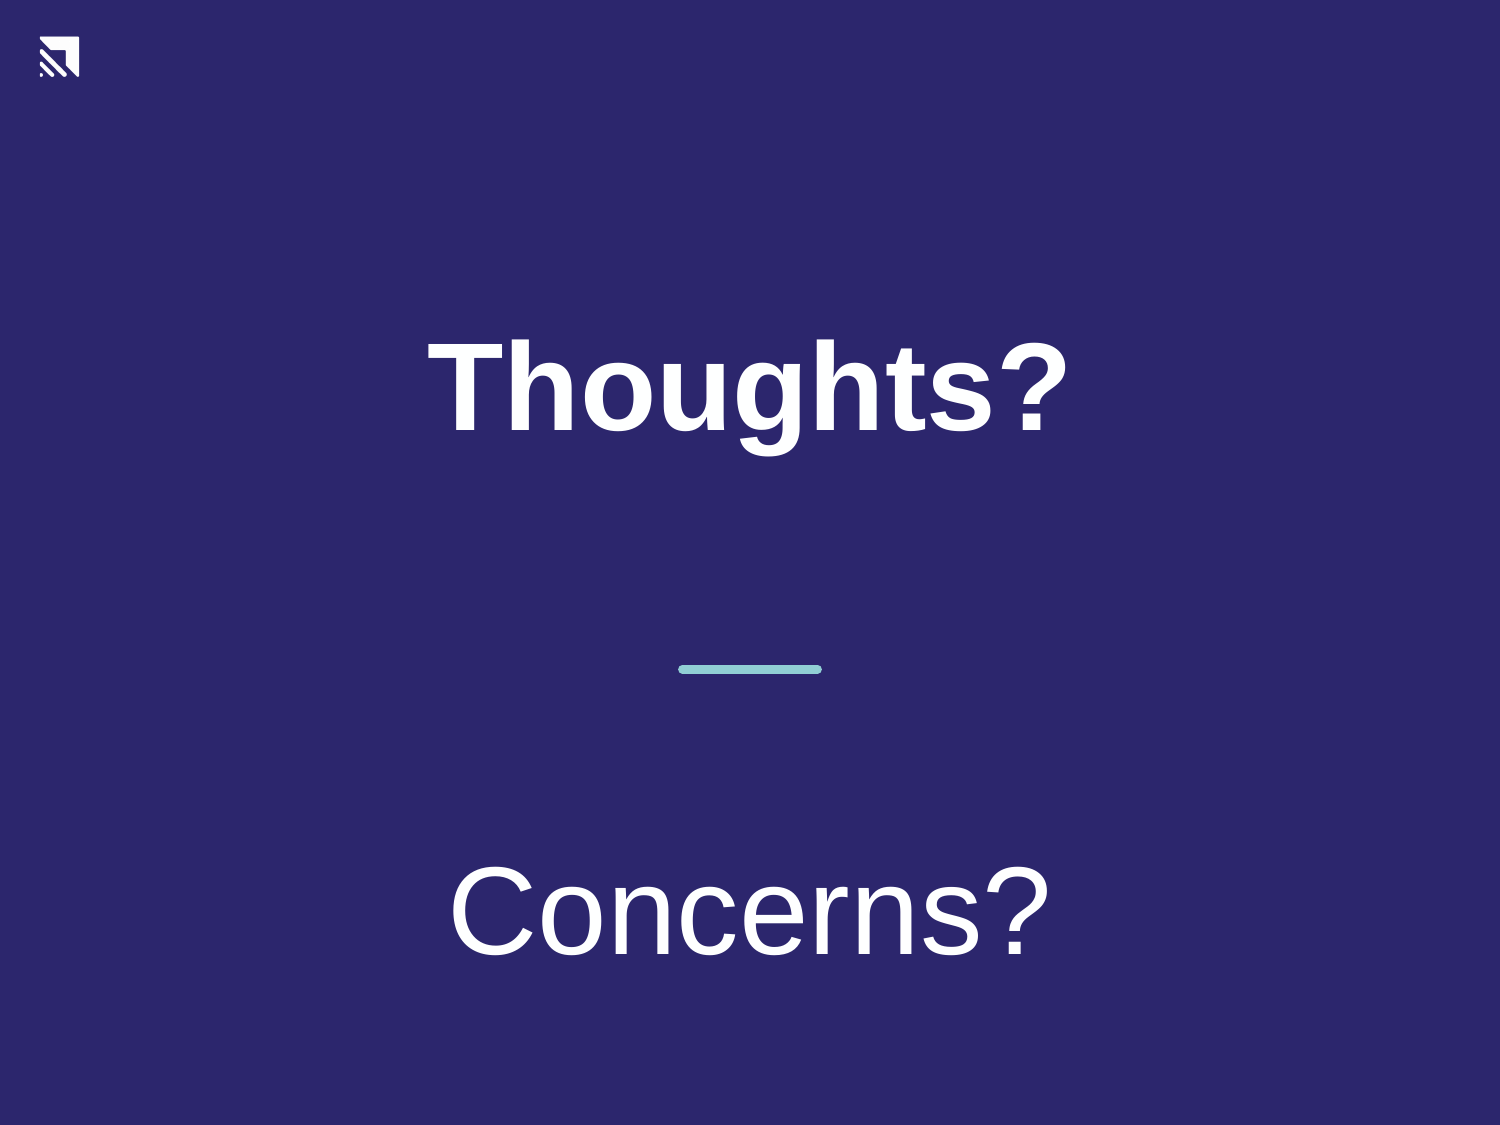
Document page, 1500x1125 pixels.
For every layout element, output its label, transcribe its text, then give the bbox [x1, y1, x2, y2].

picture [39, 34, 85, 77]
title Thoughts? [0, 314, 1500, 624]
list Concerns? [0, 838, 1500, 962]
